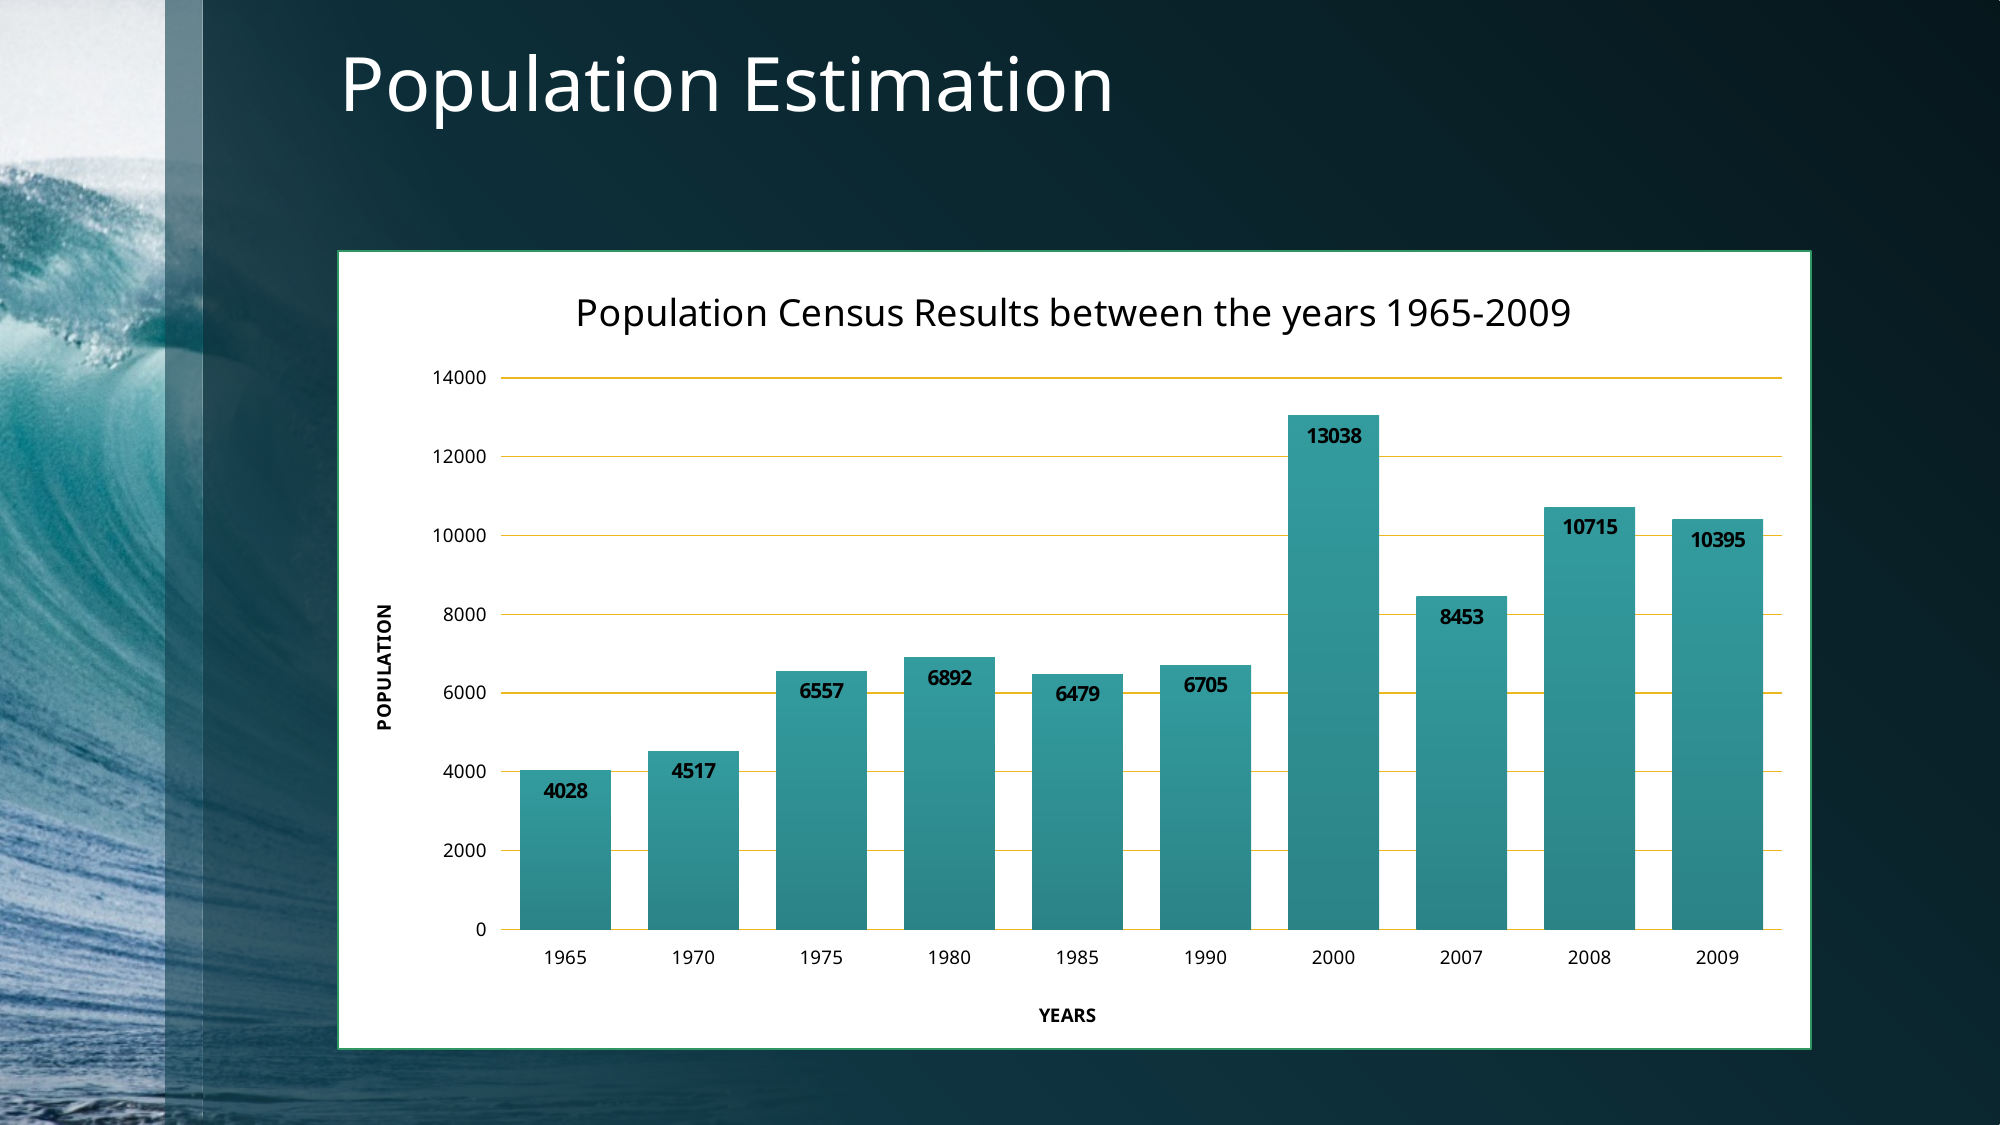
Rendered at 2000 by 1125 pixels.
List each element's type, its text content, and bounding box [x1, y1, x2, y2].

chart [337, 249, 1813, 1050]
picture [0, 0, 2000, 1125]
title Population Estimation [324, 24, 1825, 225]
